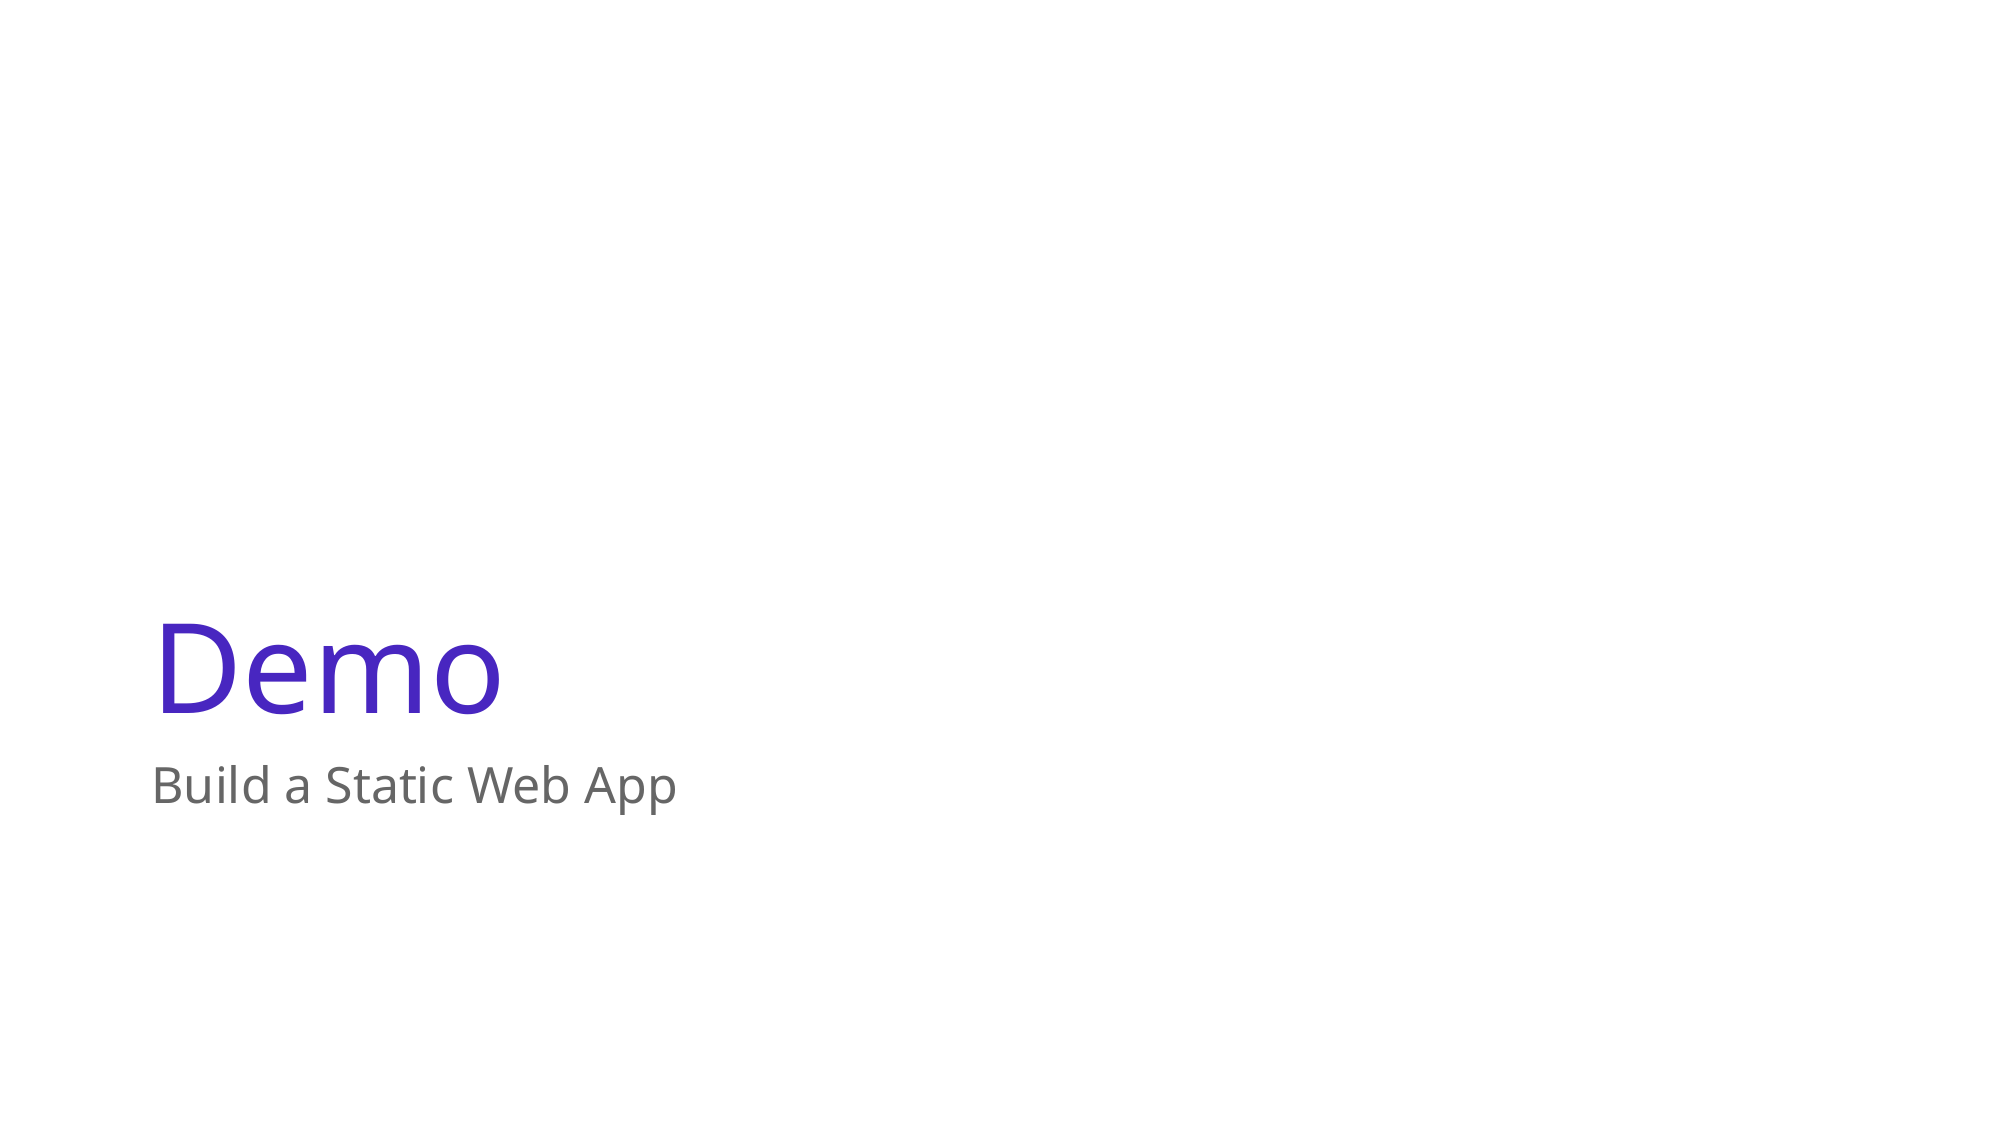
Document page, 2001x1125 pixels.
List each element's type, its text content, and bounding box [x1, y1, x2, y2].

title Demo [136, 280, 1862, 749]
list Build a Static Web App [136, 752, 1862, 999]
